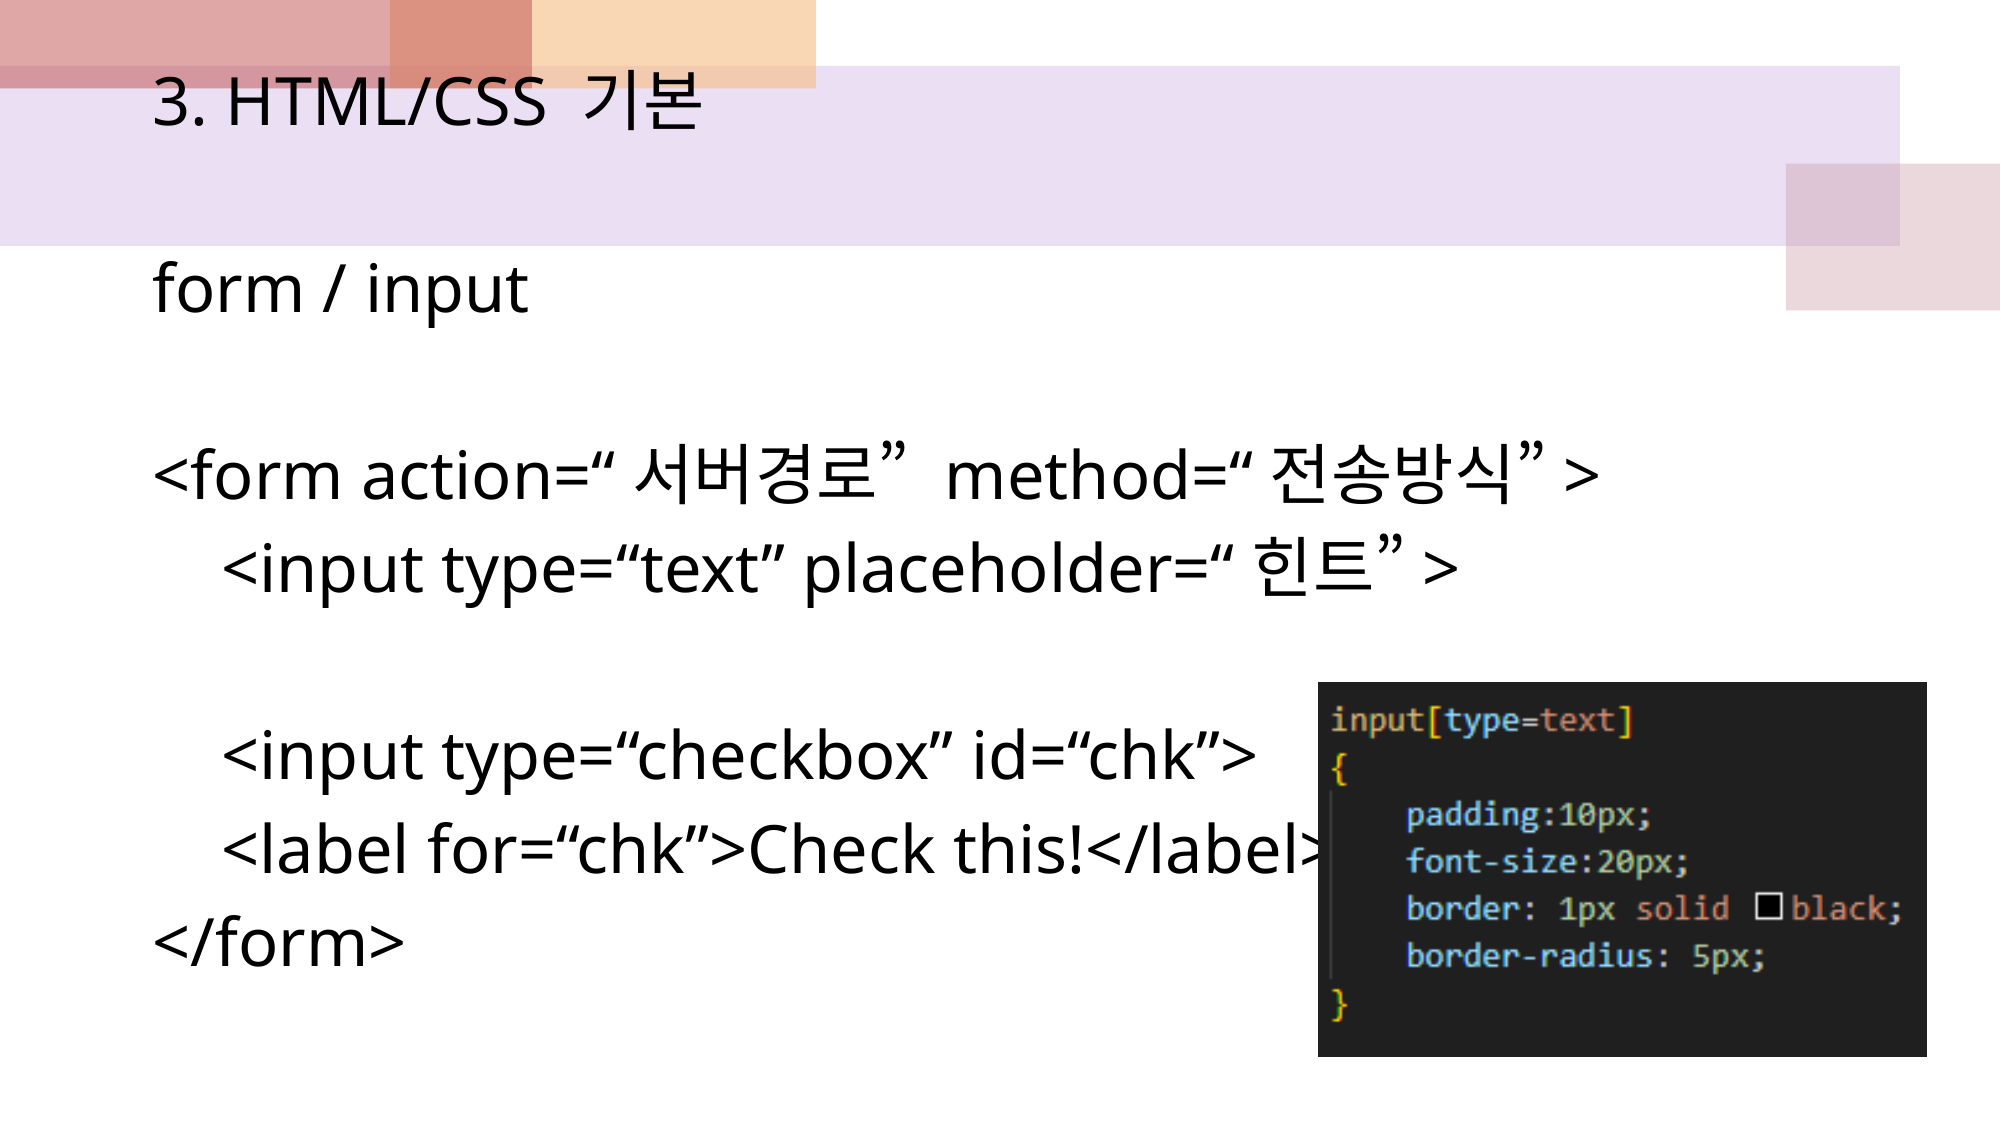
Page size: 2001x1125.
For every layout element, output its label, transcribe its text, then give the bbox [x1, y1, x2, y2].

picture [1317, 682, 1927, 1057]
list 3. HTML/CSS 기본 form / input <form action=“서버경로” method=“전송방식”> <input type=“text” placeholder=“힌트”> <input type=“checkbox” id=“chk”> <label for=“chk”>Check this!</label> </form> [137, 51, 1863, 1014]
